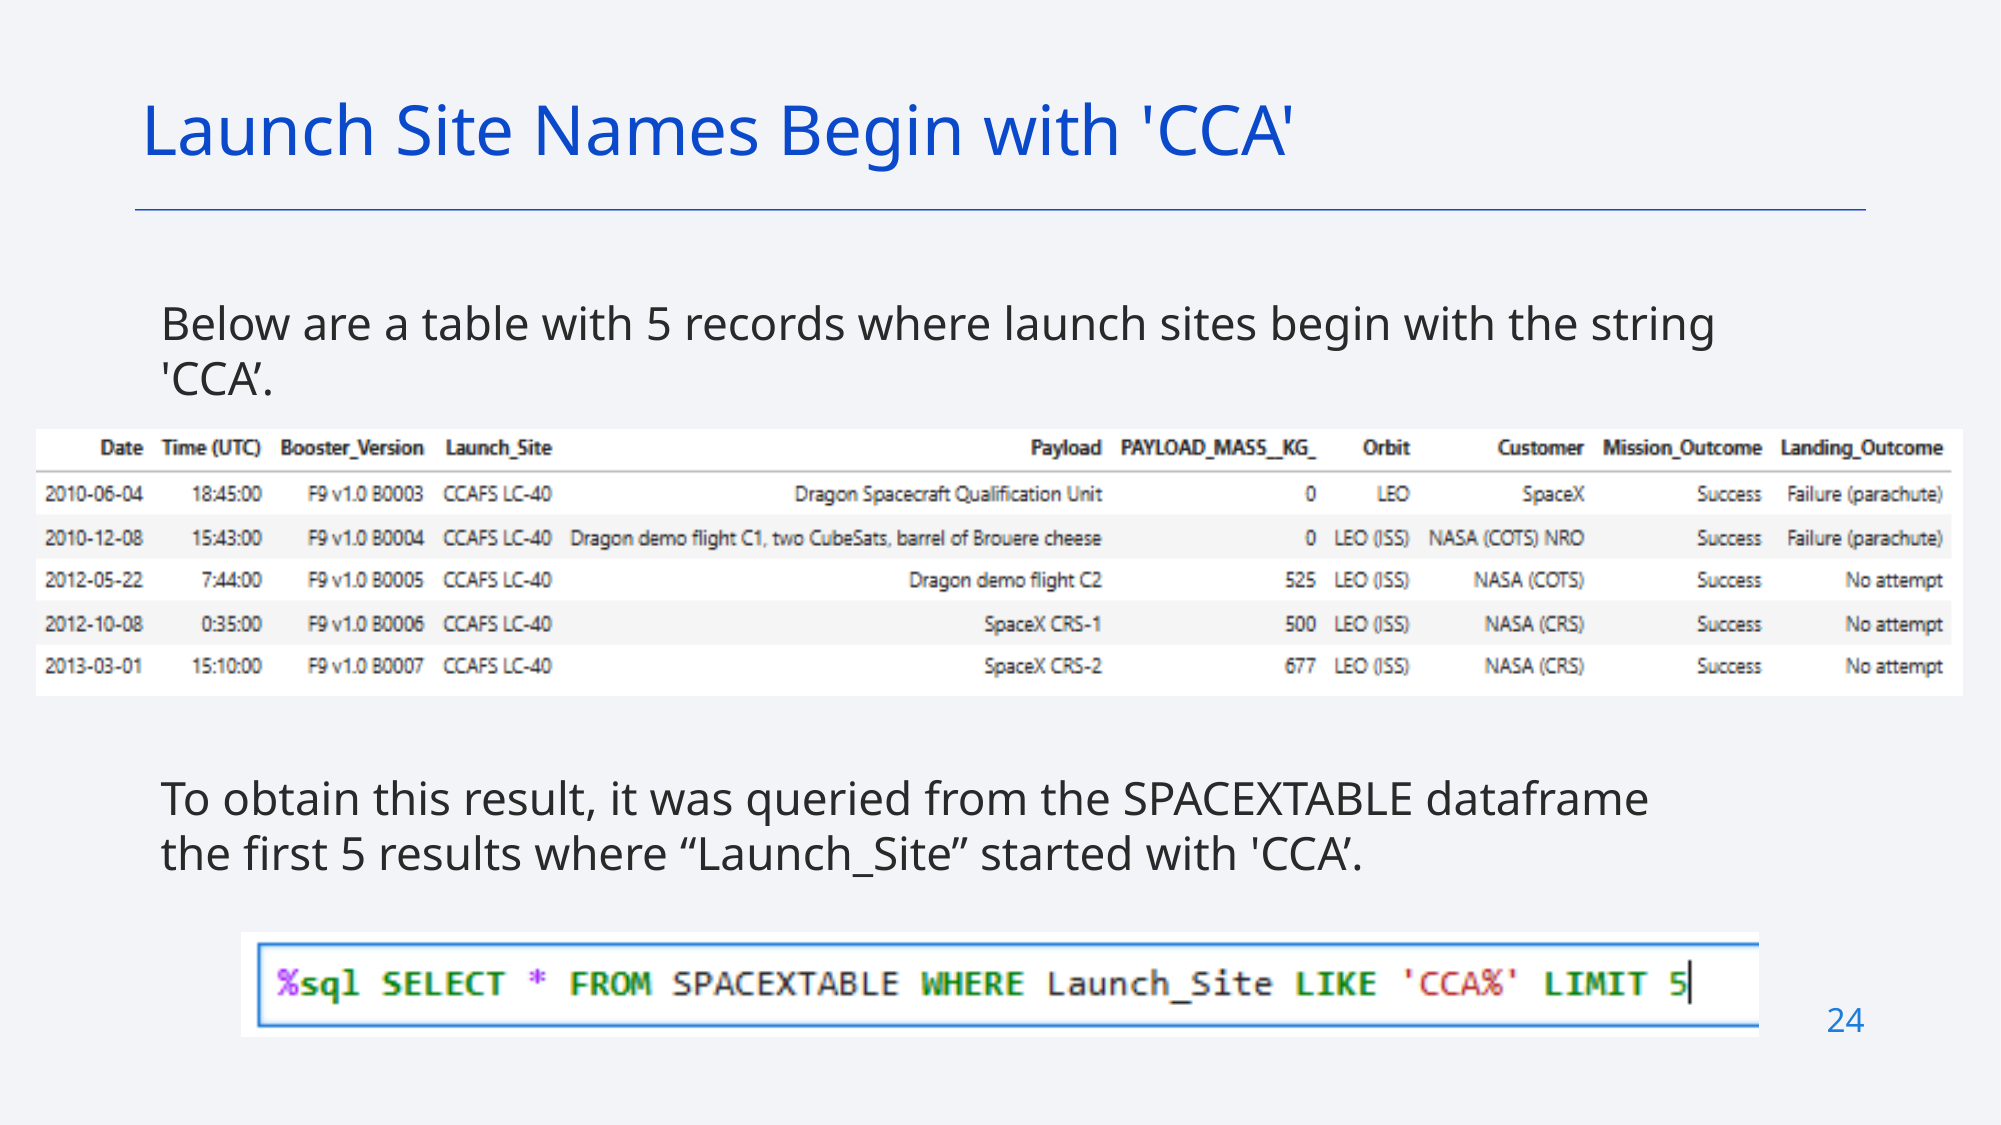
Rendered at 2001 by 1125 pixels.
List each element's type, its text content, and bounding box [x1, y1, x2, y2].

slide_number 24 [1429, 988, 1880, 1055]
text_box Launch Site Names Begin with 'CCA' [126, 88, 1852, 179]
list Below are a table with 5 records where launch sites begin with the string 'CCA’. To obtain this result, it was queried from the SPACEXTABLE dataframe the first 5 results where “Launch_Site” started with 'CCA’. [145, 696, 1745, 933]
picture [0, 0, 2001, 1125]
list Below are a table with 5 records where launch sites begin with the string 'CCA’. To obtain this result, it was queried from the SPACEXTABLE dataframe the first 5 results where “Launch_Site” started with 'CCA’. [145, 287, 1745, 429]
